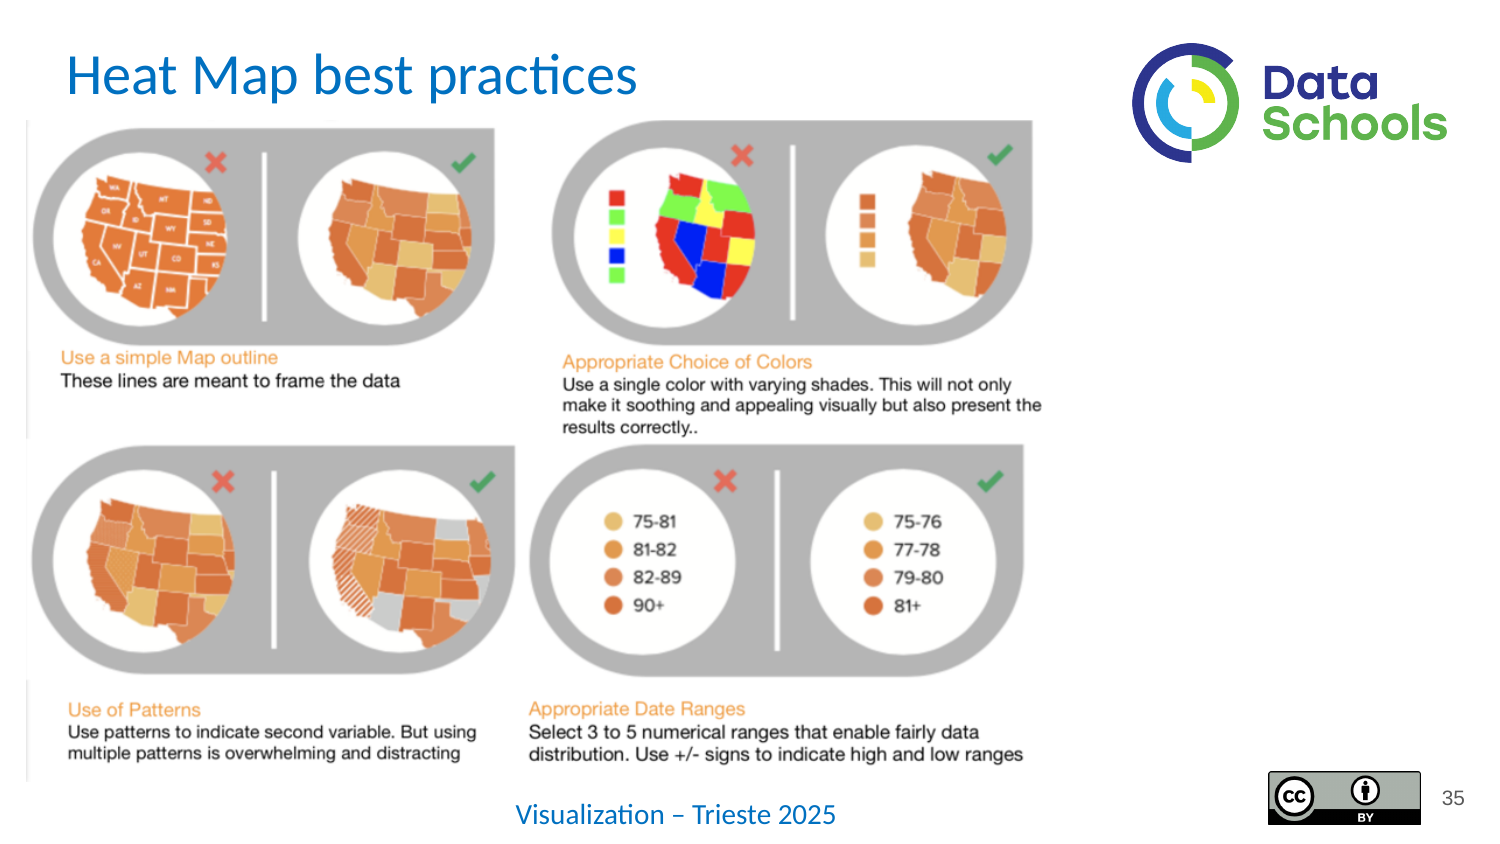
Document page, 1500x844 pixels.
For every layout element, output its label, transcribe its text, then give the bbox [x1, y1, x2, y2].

text_box Visualization – Trieste 2025 [27, 780, 1271, 834]
picture [1132, 43, 1447, 163]
text_box Visualization – Trieste 2025 [1416, 780, 1500, 834]
picture [1267, 771, 1421, 826]
slide_number 35 [1389, 764, 1480, 780]
picture [26, 120, 1063, 782]
title Heat Map best practices [51, 21, 1449, 116]
